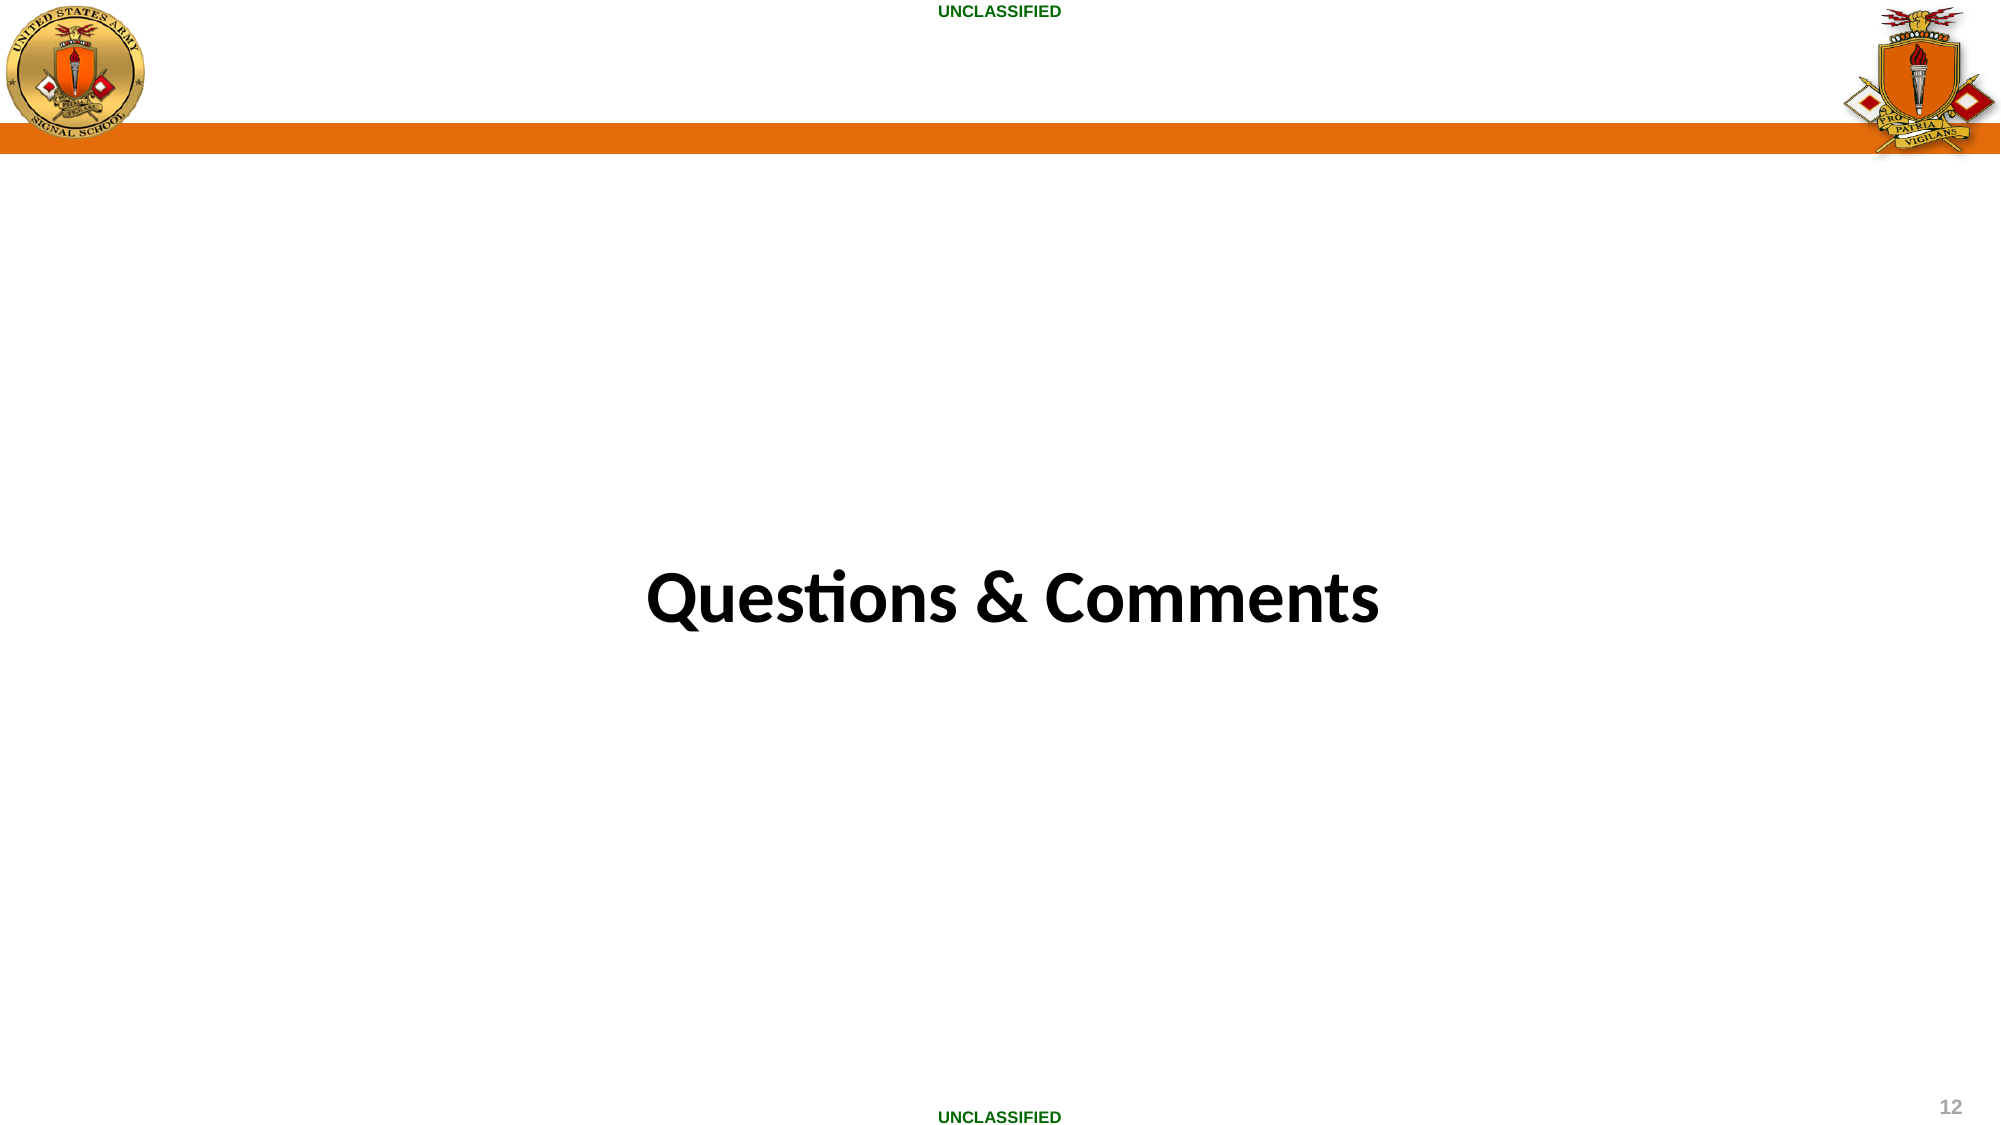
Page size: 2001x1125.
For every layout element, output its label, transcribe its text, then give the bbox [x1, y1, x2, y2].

picture [1805, 0, 2001, 169]
text_box Questions & Comments [631, 540, 1396, 645]
picture [0, 0, 150, 144]
